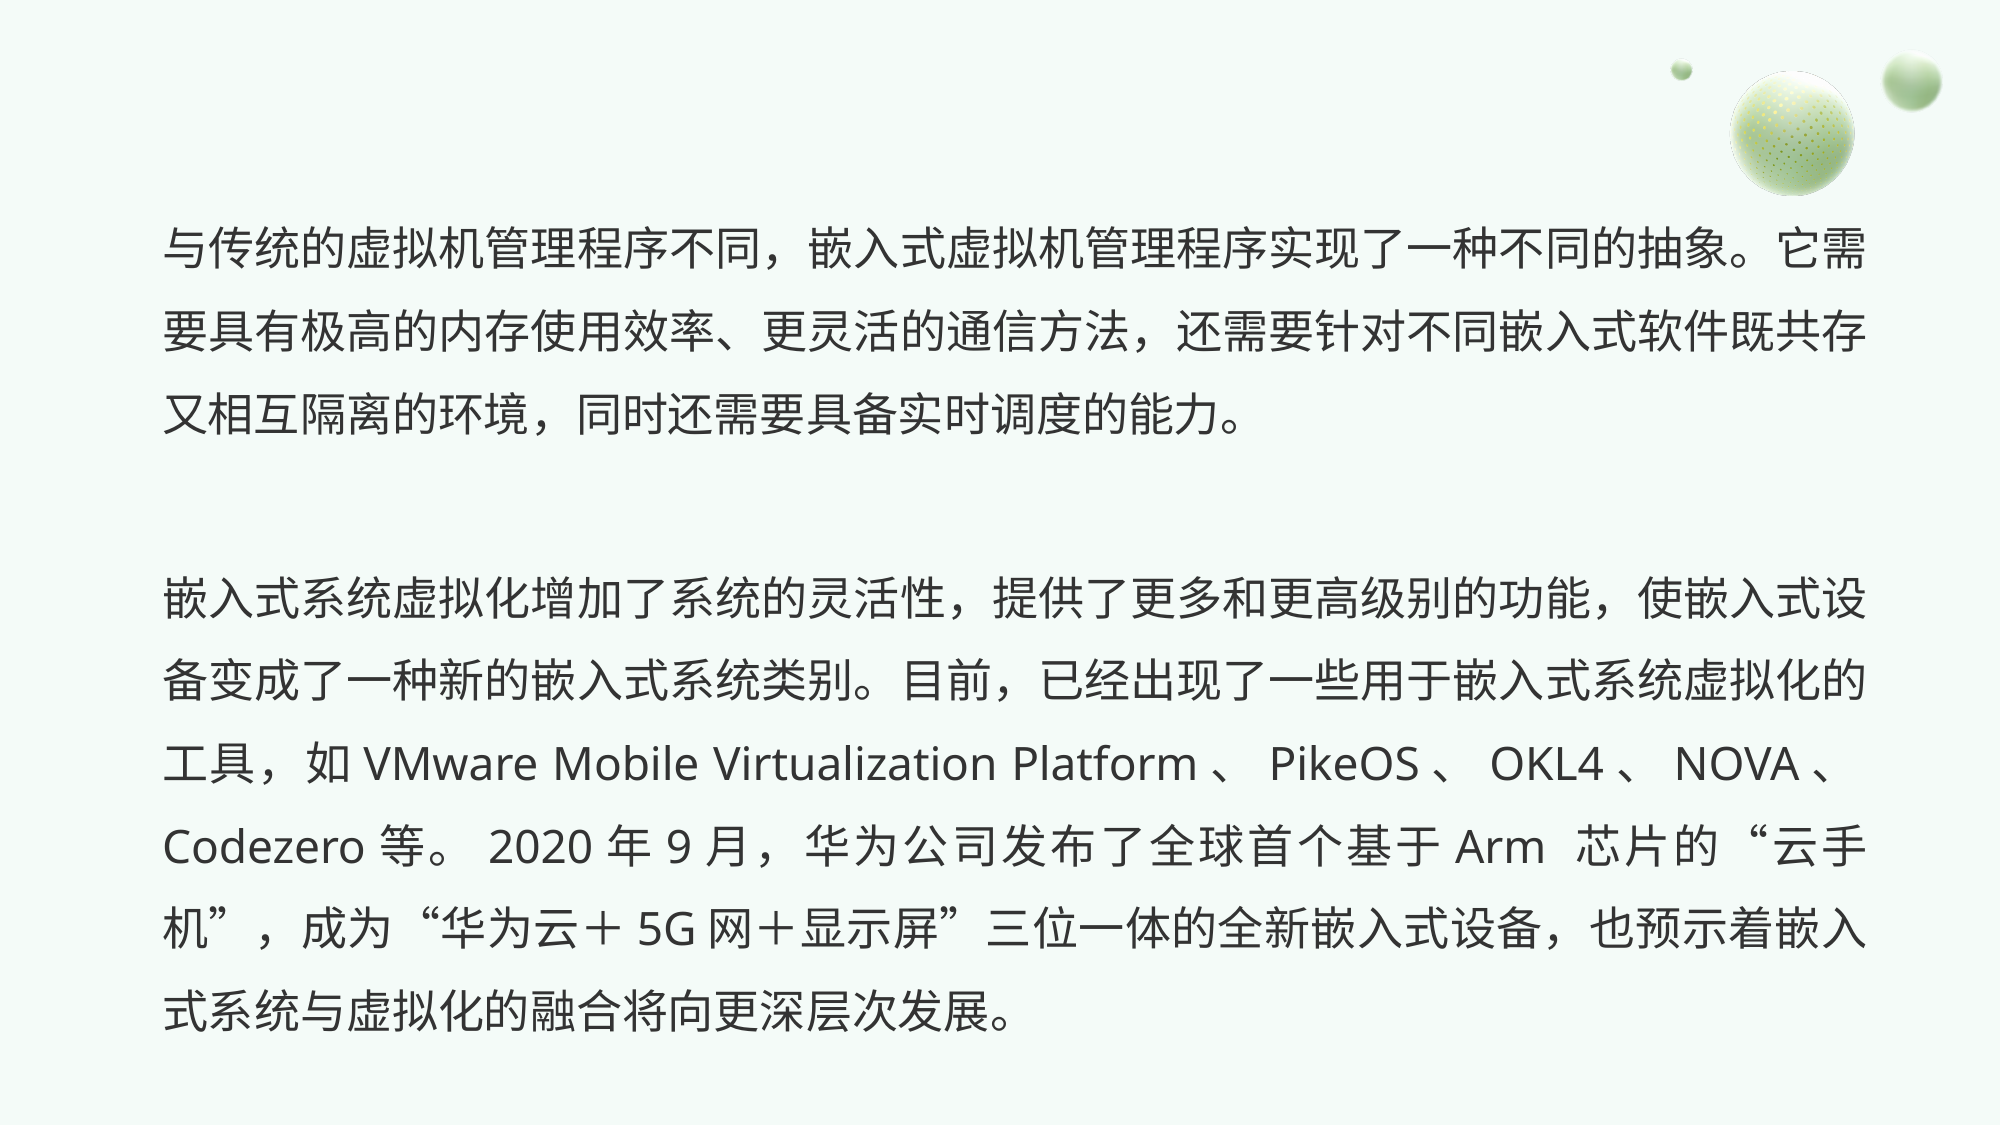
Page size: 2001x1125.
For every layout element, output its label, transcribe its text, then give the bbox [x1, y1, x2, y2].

picture [1670, 49, 1943, 196]
text_box 与传统的虚拟机管理程序不同，嵌入式虚拟机管理程序实现了一种不同的抽象。它需要具有极高的内存使用效率、更灵活的通信方法，还需要针对不同嵌入式软件既共存又相互隔离的环境，同时还需要具备实时调度的能力。 嵌入式系统虚拟化增加了系统的灵活性，提供了更多和更高级别的功能，使嵌入式设备变成了一种新的嵌入式系统类别。目前，已经出现了一些用于嵌入式系统虚拟化的工具，如VMware Mobile Virtualization Platform、PikeOS、OKL4、NOVA、Codezero等。2020年9月，华为公司发布了全球首个基于Arm 芯片的“云手机”，成为“华为云＋5G网＋显示屏”三位一体的全新嵌入式设备，也预示着嵌入式系统与虚拟化的融合将向更深层次发展。 [147, 184, 1883, 1082]
